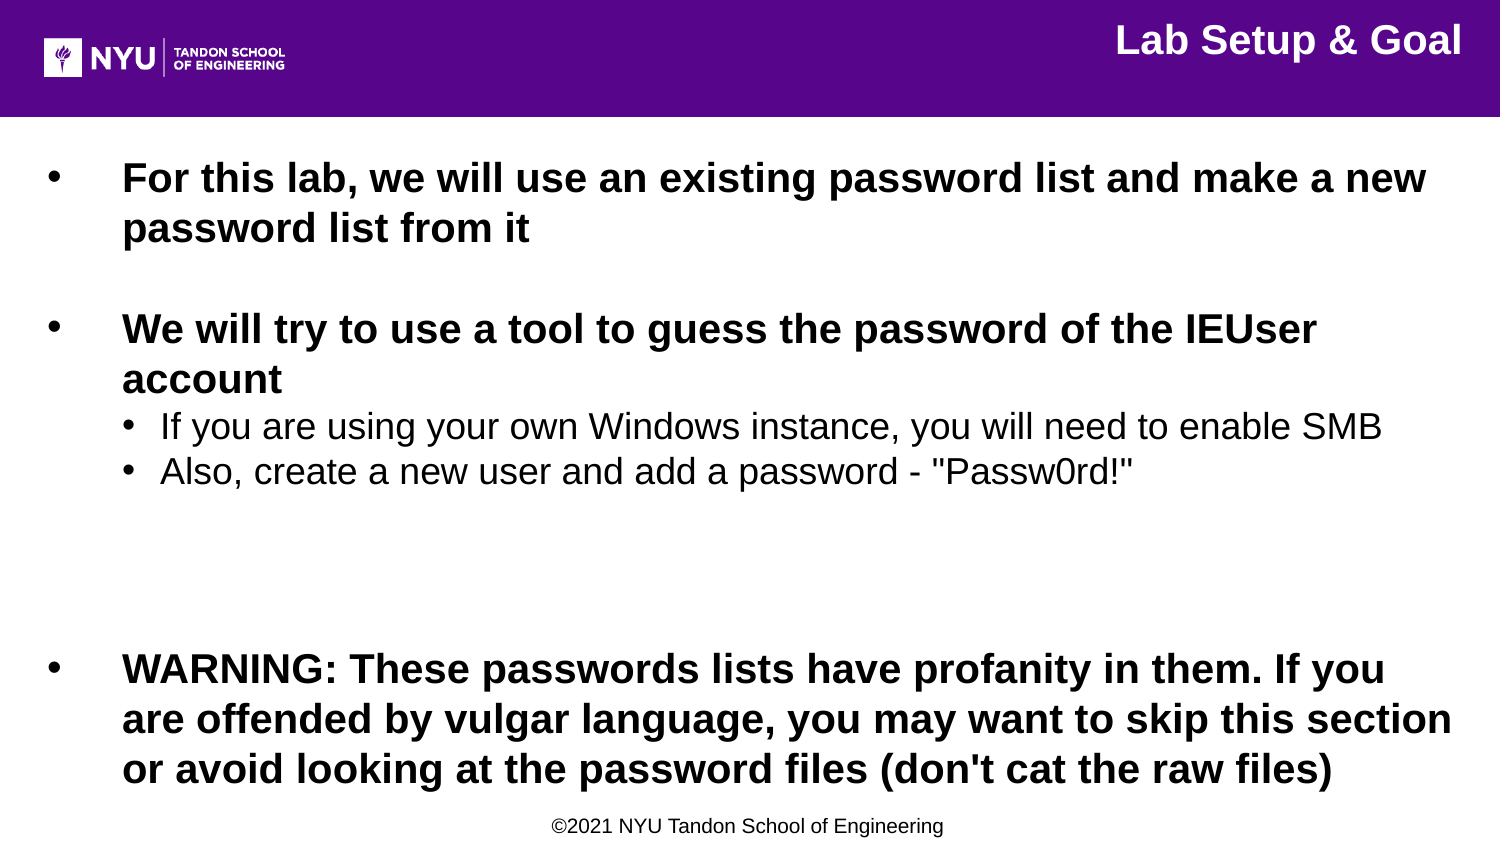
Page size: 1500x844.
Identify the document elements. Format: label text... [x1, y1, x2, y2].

list Lab Setup & Goal [392, 12, 1463, 109]
list For this lab, we will use an existing password list and make a new password list from it We will try to use a tool to guess the password of the IEUser account If you are using your own Windows instance, you will need to enable SMB Also, create a new user and add a password - "Passw0rd!" WARNING: These passwords lists have profanity in them. If you are offended by vulgar language, you may want to skip this section or avoid looking at the password files (don't cat the raw files) [47, 151, 1454, 800]
picture [44, 38, 285, 77]
